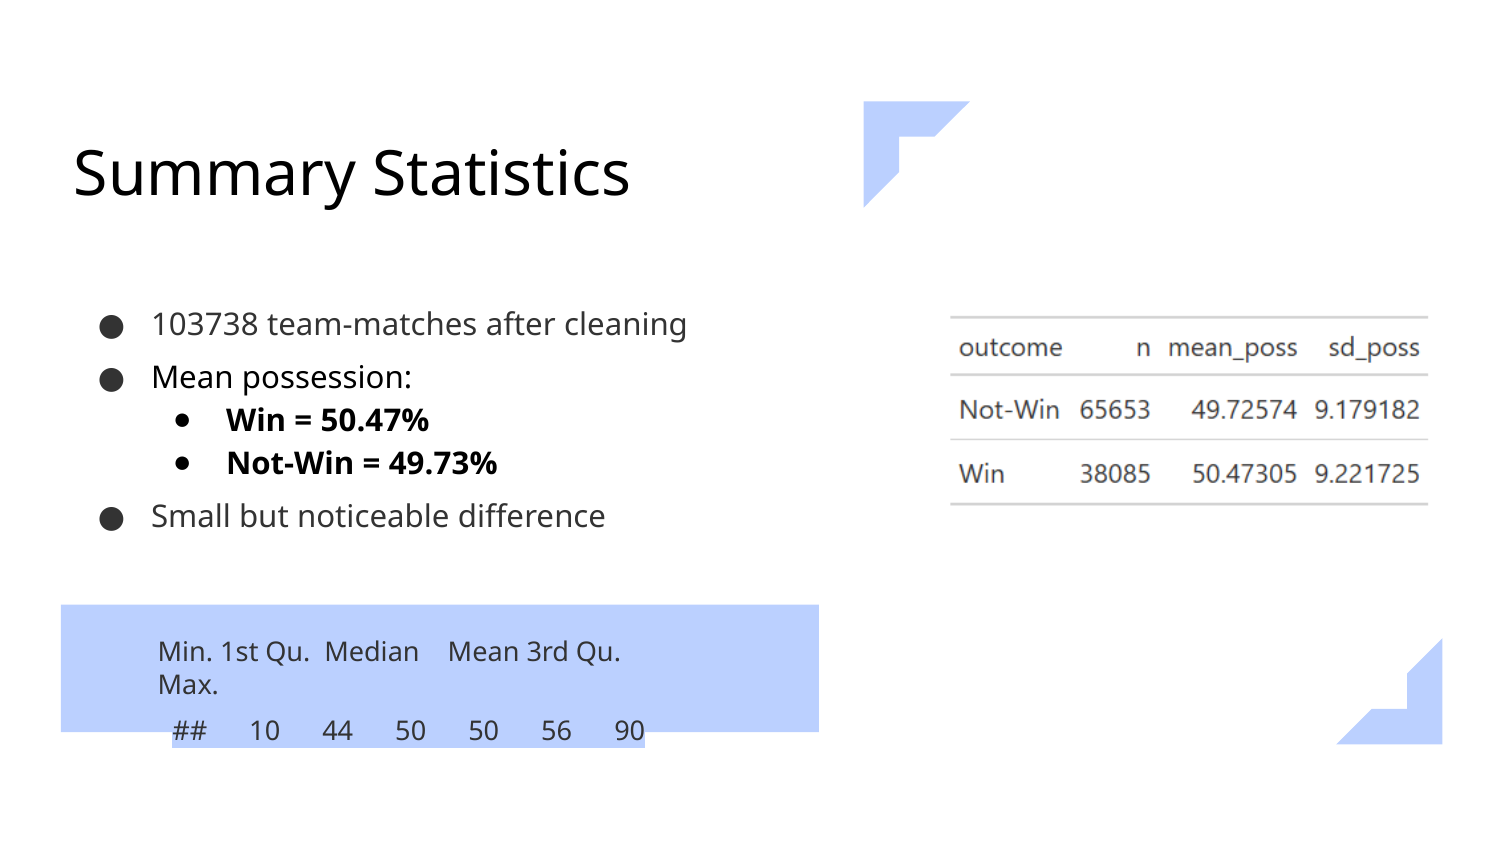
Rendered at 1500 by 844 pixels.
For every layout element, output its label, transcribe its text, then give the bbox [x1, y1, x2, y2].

picture [863, 296, 1500, 548]
text_box Min. 1st Qu. Median Mean 3rd Qu. Max. ## 10 44 50 50 56 90 [142, 619, 724, 726]
subtitle 103738 team-matches after cleaning Mean possession: Win = 50.47% Not-Win = 49.73% Small but noticeable difference [61, 250, 820, 572]
text_box [1336, 638, 1443, 745]
title Summary Statistics [59, 100, 842, 241]
text_box [863, 101, 970, 208]
